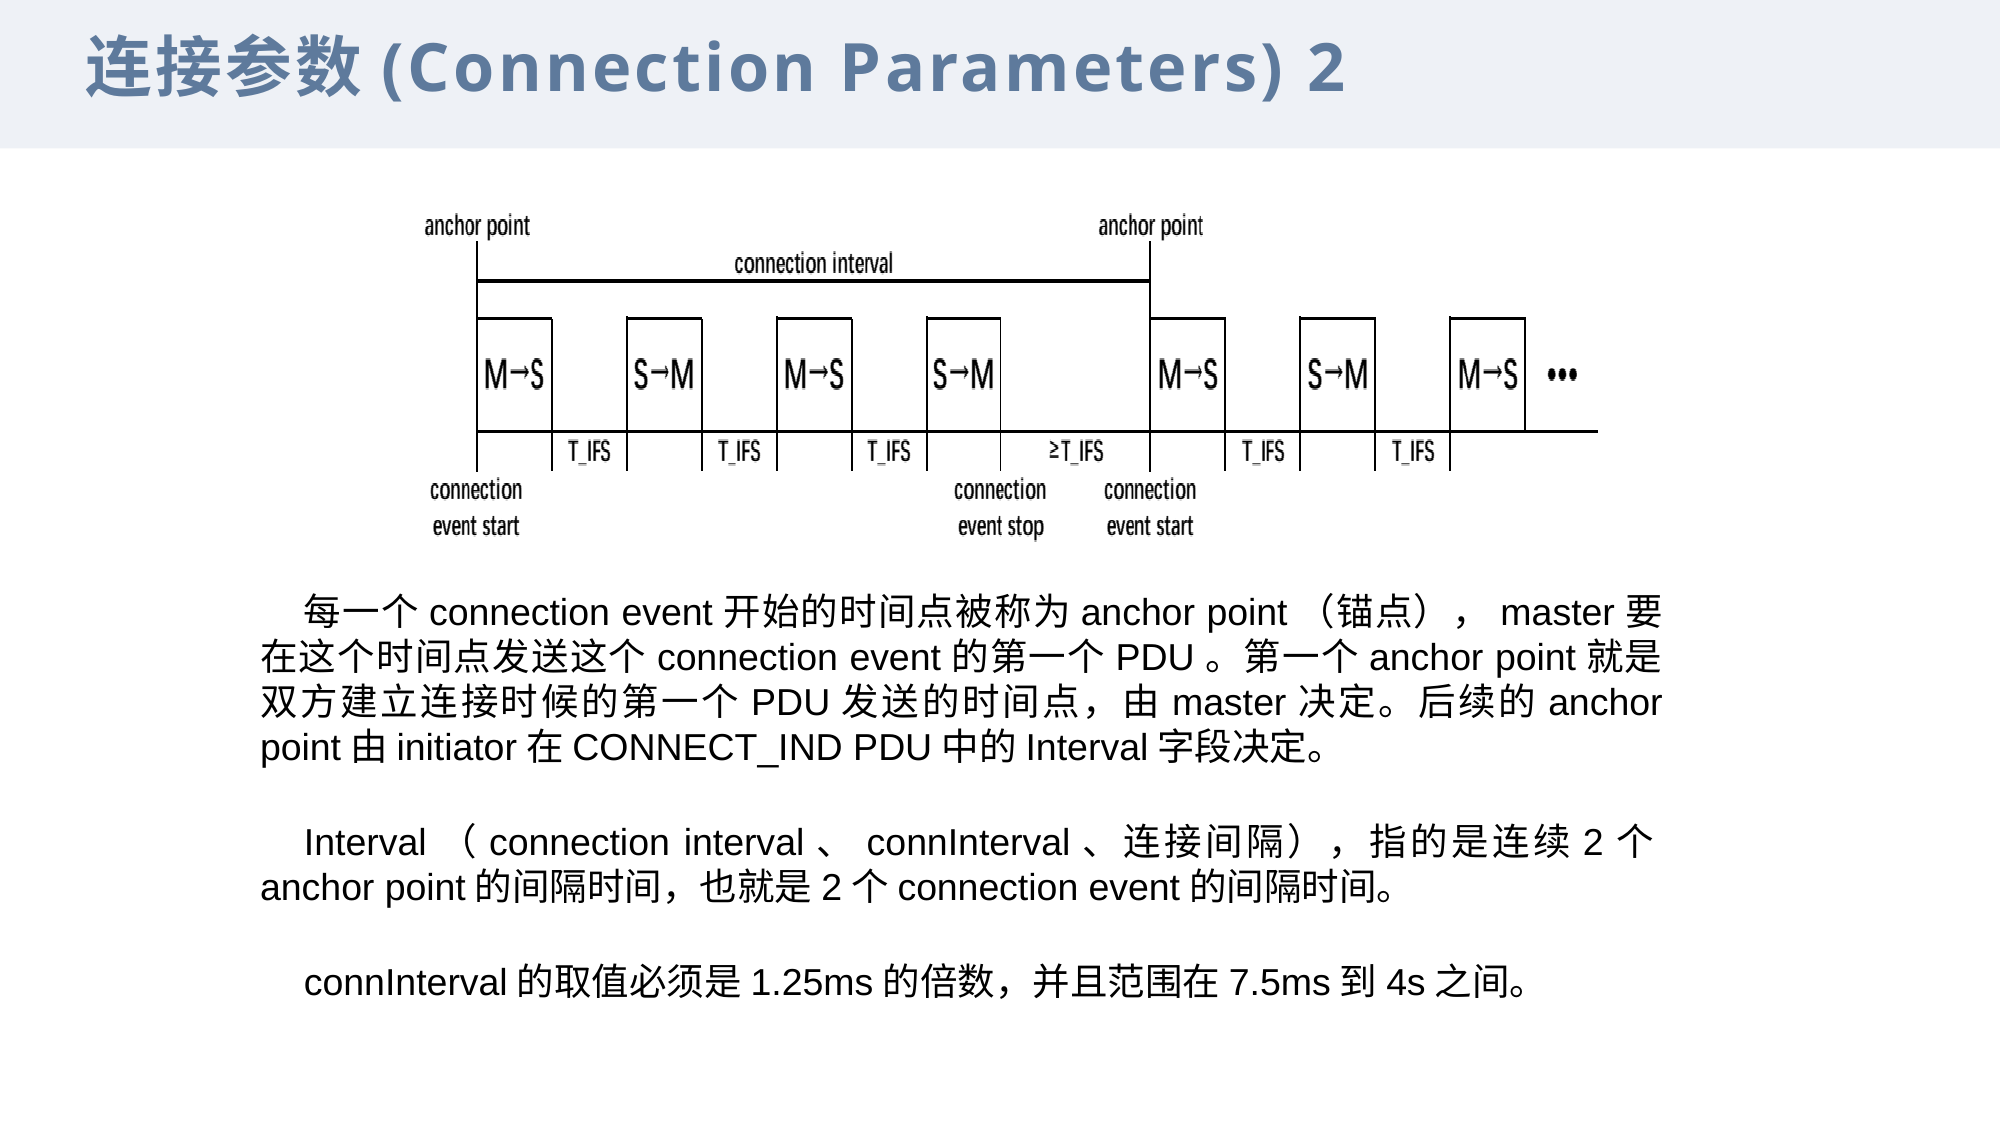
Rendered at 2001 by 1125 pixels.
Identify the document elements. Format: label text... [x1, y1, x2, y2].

text_box 每一个connection event开始的时间点被称为anchor point（锚点），master要在这个时间点发送这个connection event的第一个PDU。第一个anchor point就是双方建立连接时候的第一个PDU发送的时间点，由master决定。后续的anchor point由initiator在CONNECT_IND PDU中的Interval字段决定。 Interval（connection interval、connInterval、连接间隔），指的是连续2个anchor point的间隔时间，也就是2个connection event的间隔时间。 connInterval的取值必须是1.25ms的倍数，并且范围在7.5ms到4s之间。 [245, 580, 1678, 1011]
text_box 连接参数(Connection Parameters) 2 [75, 14, 1925, 115]
picture [401, 204, 1598, 544]
text_box [0, 0, 2000, 149]
